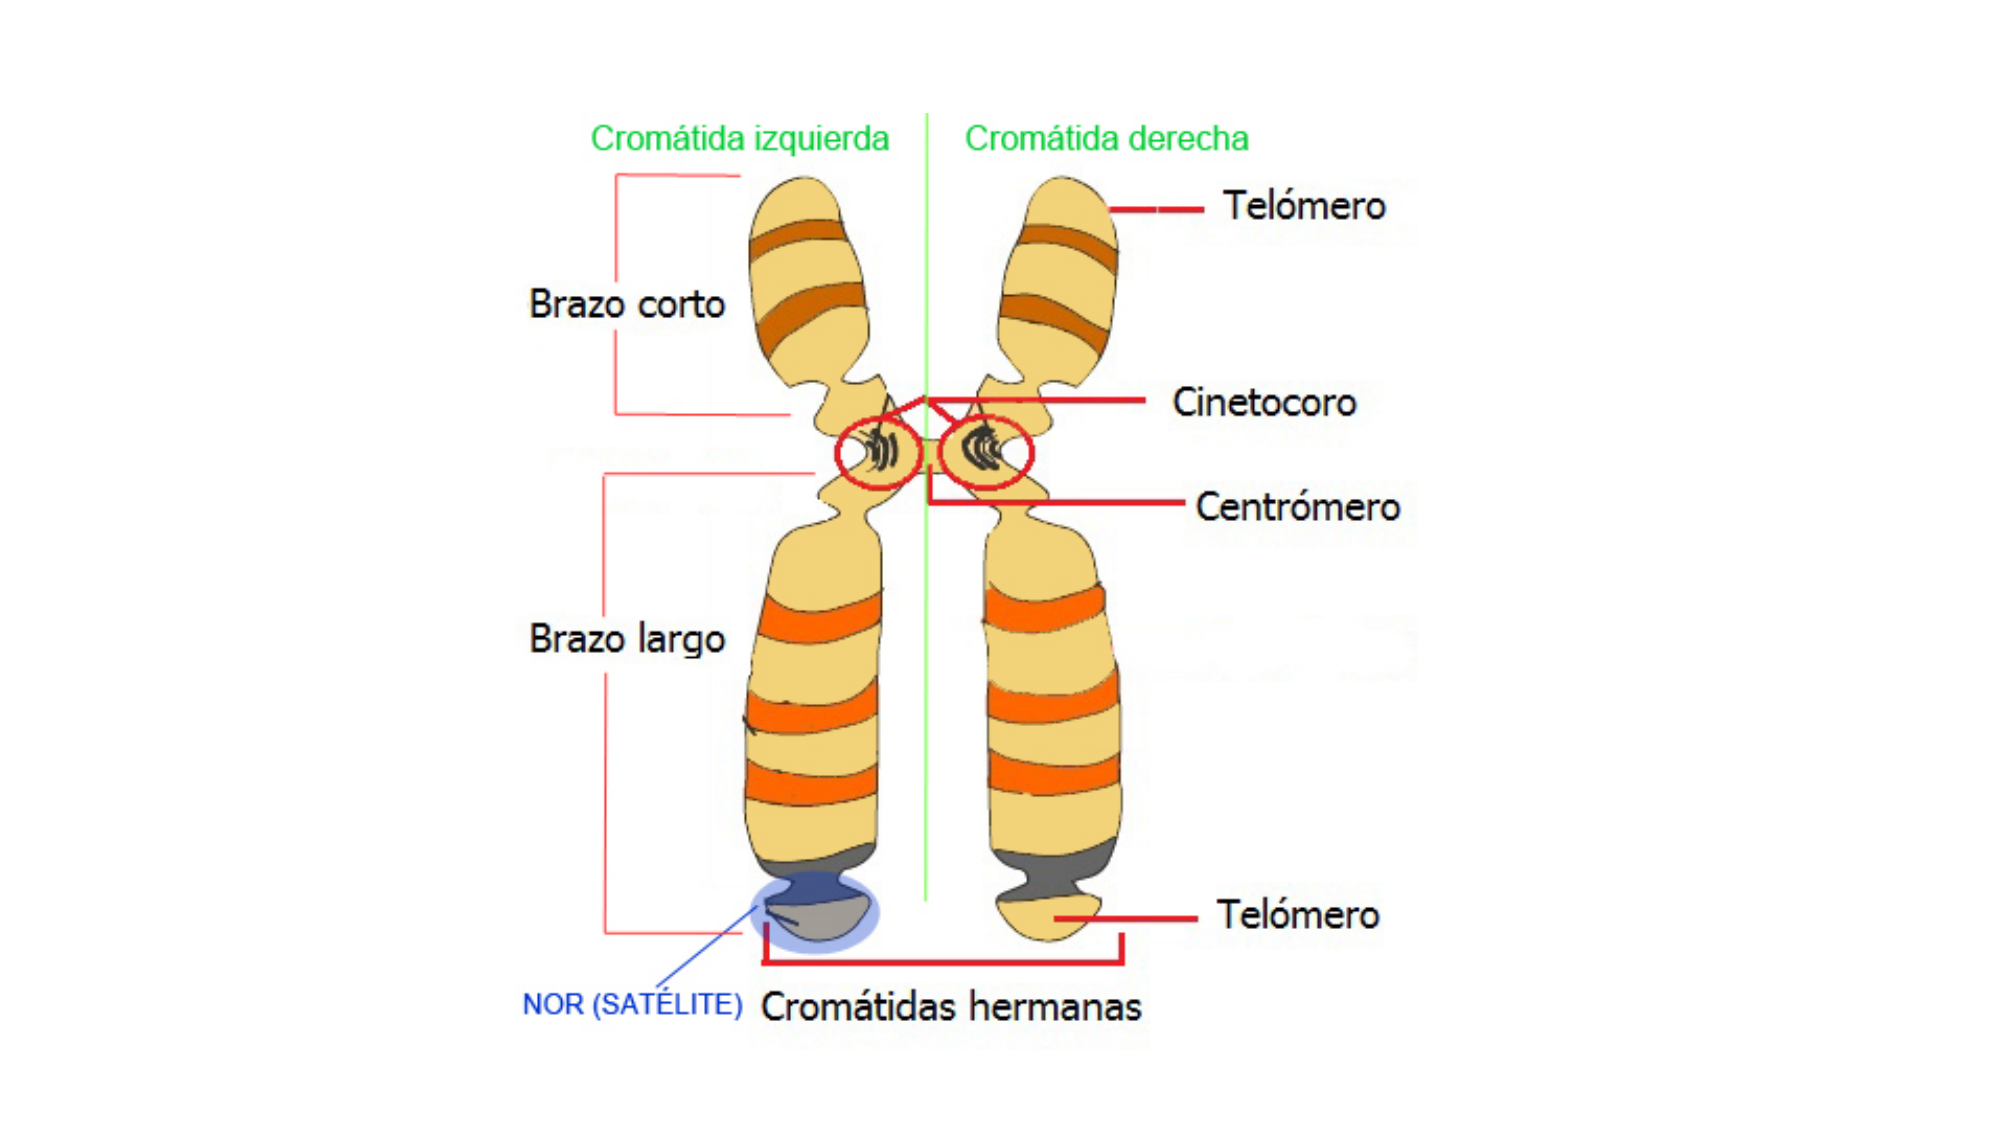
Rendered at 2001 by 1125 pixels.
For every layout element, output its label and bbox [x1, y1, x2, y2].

picture [515, 113, 1437, 1067]
